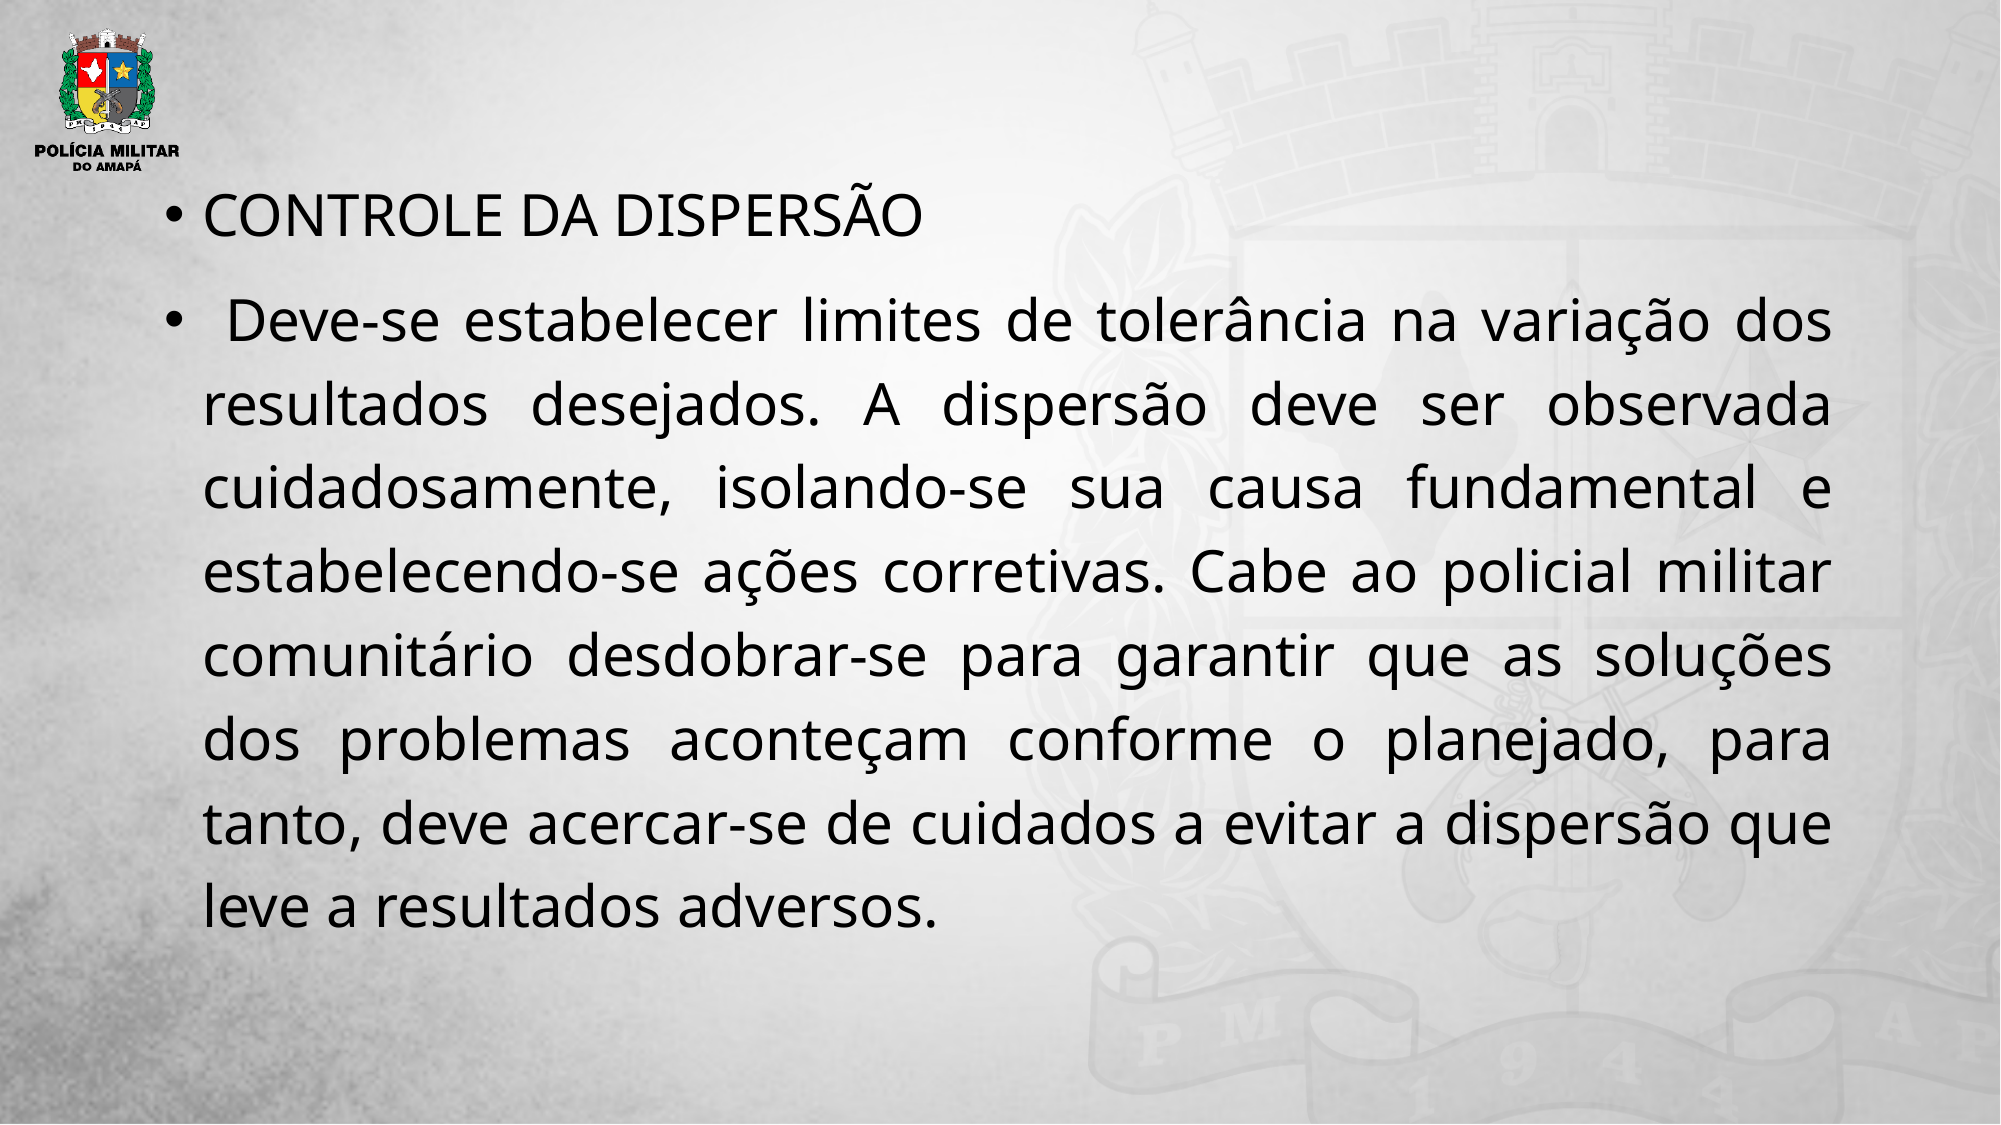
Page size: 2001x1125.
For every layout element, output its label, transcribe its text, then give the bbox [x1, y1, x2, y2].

list CONTROLE DA DISPERSÃO Deve-se estabelecer limites de tolerância na variação dos resultados desejados. A dispersão deve ser observada cuidadosamente, isolando-se sua causa fundamental e estabelecendo-se ações corretivas. Cabe ao policial militar comunitário desdobrar-se para garantir que as soluções dos problemas aconteçam conforme o planejado, para tanto, deve acercar-se de cuidados a evitar a dispersão que leve a resultados adversos. [149, 157, 1849, 950]
picture [0, 0, 2001, 1125]
